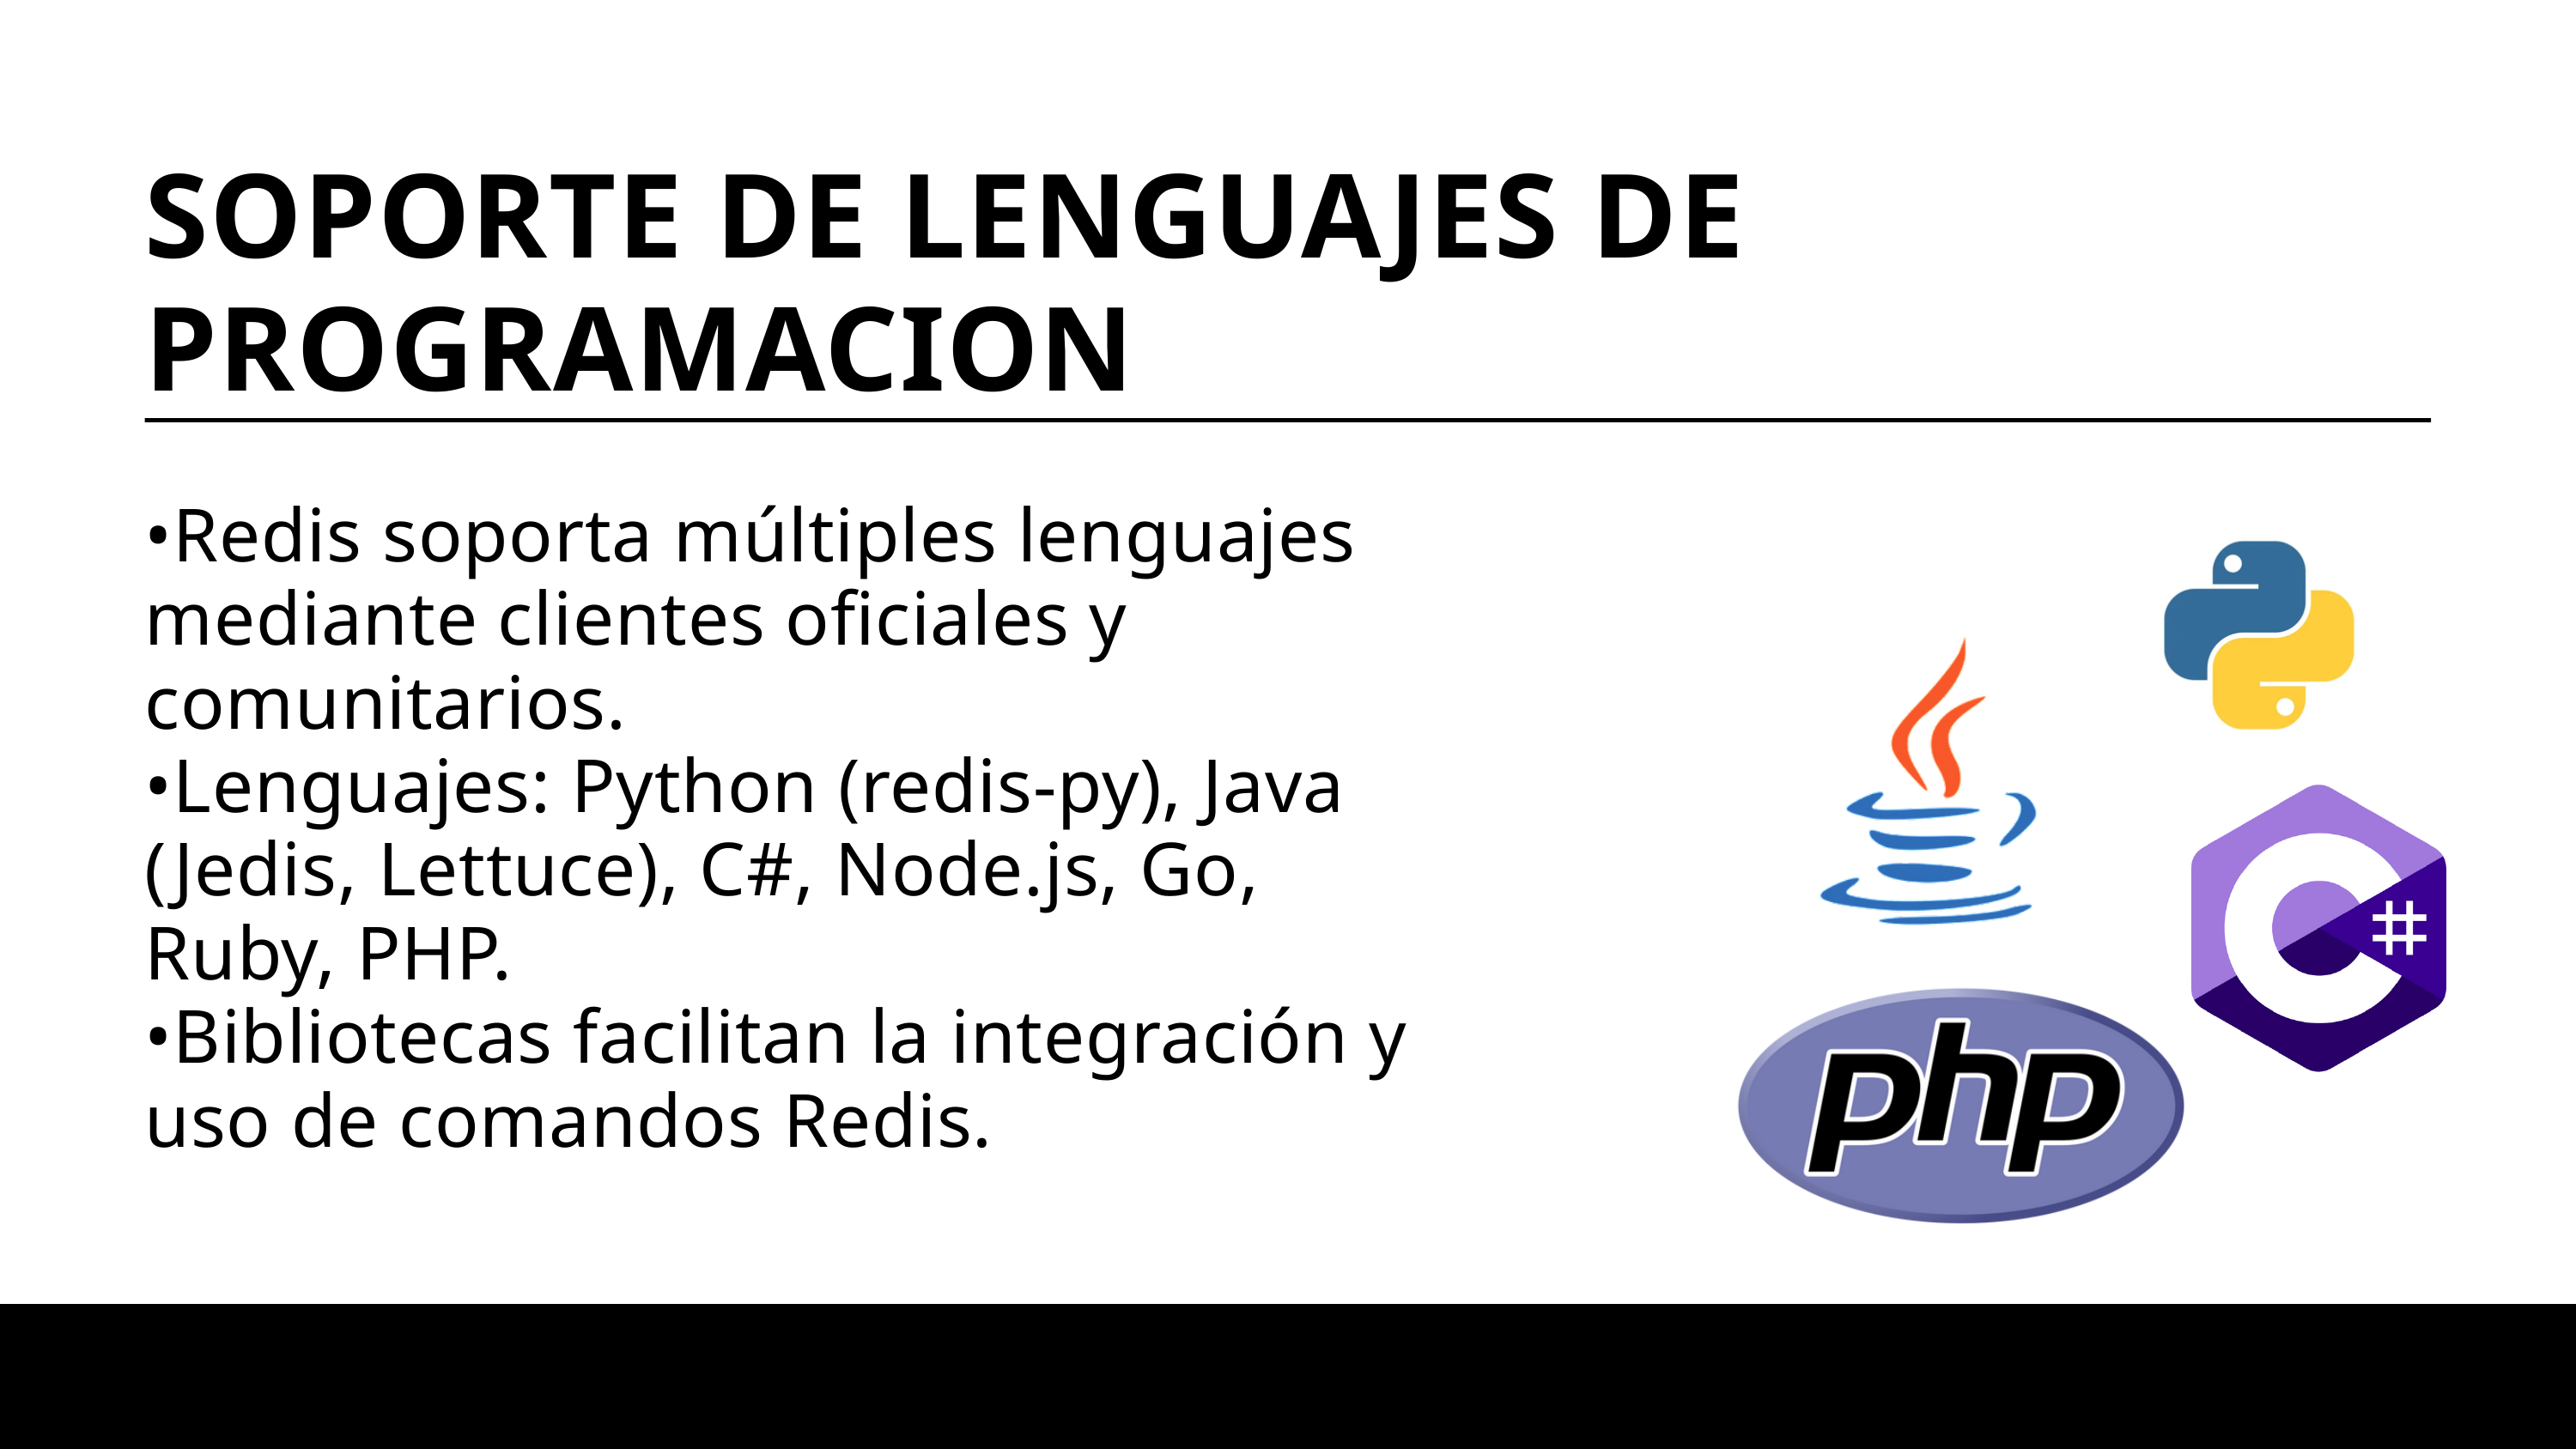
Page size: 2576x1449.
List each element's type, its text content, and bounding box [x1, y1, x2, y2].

text_box [1732, 982, 2190, 1230]
text_box [2087, 463, 2432, 808]
text_box [2190, 783, 2448, 1073]
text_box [0, 1303, 2576, 1449]
text_box SOPORTE DE LENGUAJES DE PROGRAMACION [144, 149, 1961, 415]
text_box [1774, 622, 2096, 944]
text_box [144, 406, 1468, 1209]
